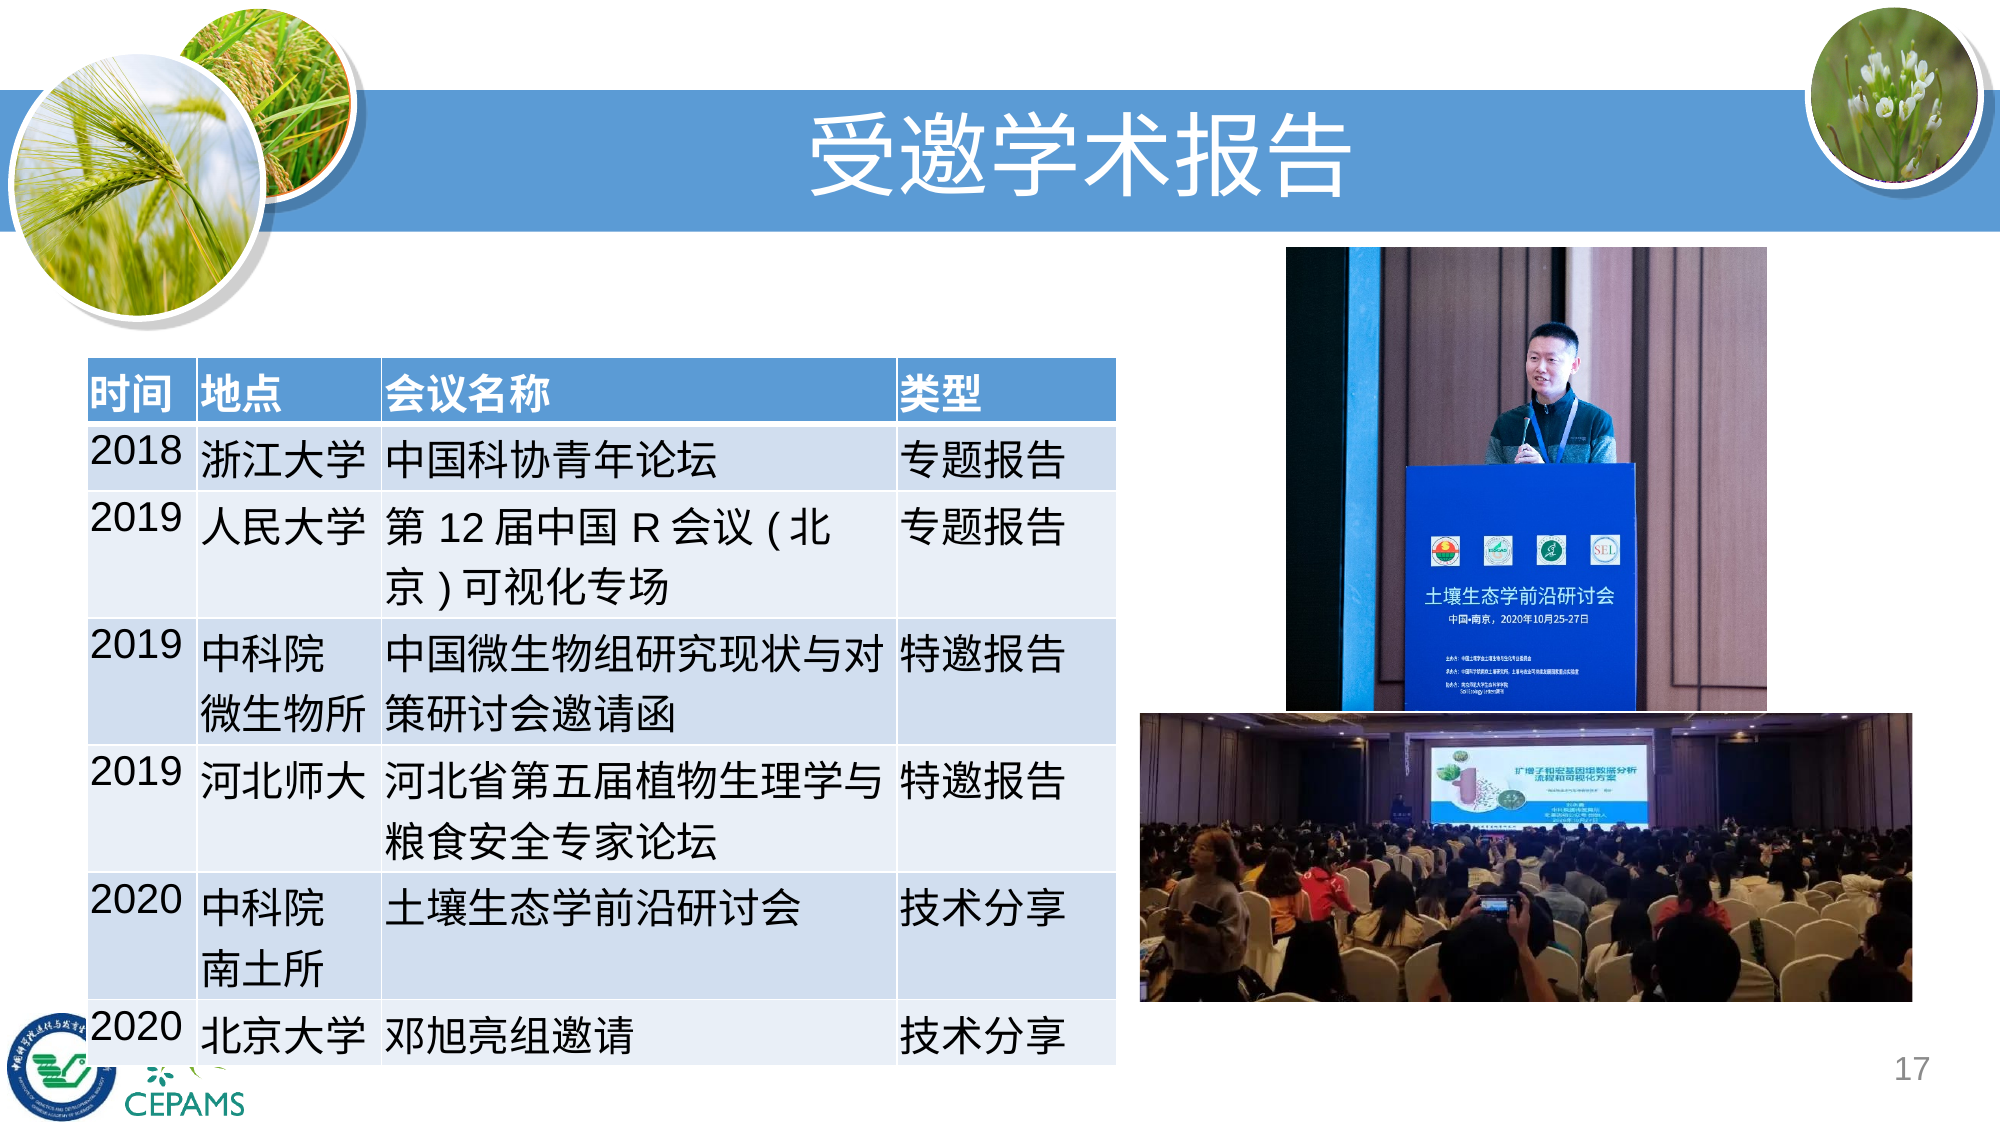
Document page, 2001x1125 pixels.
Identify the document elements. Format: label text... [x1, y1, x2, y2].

picture [1286, 247, 1767, 711]
picture [15, 55, 260, 315]
picture [7, 1013, 121, 1122]
table_cell 中科院 微生物所 [198, 619, 381, 744]
table_cell 人民大学 [198, 492, 381, 617]
title 受邀学术报告 [294, 72, 1869, 248]
table_cell 特邀报告 [898, 746, 1116, 871]
table_cell 浙江大学 [198, 427, 381, 490]
table_cell 专题报告 [898, 492, 1116, 617]
table_header 地点 [198, 358, 381, 421]
picture [1139, 713, 1913, 1002]
footer 17 [1868, 1037, 1957, 1098]
table_cell 2020 [88, 873, 196, 999]
picture [1813, 7, 1977, 183]
table_cell 2019 [88, 746, 196, 871]
table_cell 中国微生物组研究现状与对策研讨会邀请函 [382, 619, 896, 744]
table_cell 土壤生态学前沿研讨会 [382, 873, 896, 999]
picture [125, 1067, 244, 1116]
table_cell 2019 [88, 492, 196, 617]
table_cell 技术分享 [898, 1000, 1116, 1065]
table_cell 河北师大 [198, 746, 381, 871]
table_header 类型 [898, 358, 1116, 421]
picture [180, 8, 344, 196]
table_cell 河北省第五届植物生理学与粮食安全专家论坛 [382, 746, 896, 871]
table_cell 专题报告 [898, 427, 1116, 490]
table_cell 邓旭亮组邀请 [382, 1000, 896, 1065]
table_cell 2019 [88, 619, 196, 744]
table_header 时间 [88, 358, 196, 421]
table_cell 中科院 南土所 [198, 873, 381, 999]
table_header 会议名称 [382, 358, 896, 421]
table_cell 2018 [88, 427, 196, 490]
table_cell 技术分享 [898, 873, 1116, 999]
table_cell 北京大学 [198, 1000, 381, 1065]
table_cell 2020 [88, 1000, 196, 1065]
table_cell 特邀报告 [898, 619, 1116, 744]
table_cell 中国科协青年论坛 [382, 427, 896, 490]
table_cell 第12届中国R会议(北京)可视化专场 [382, 492, 896, 617]
